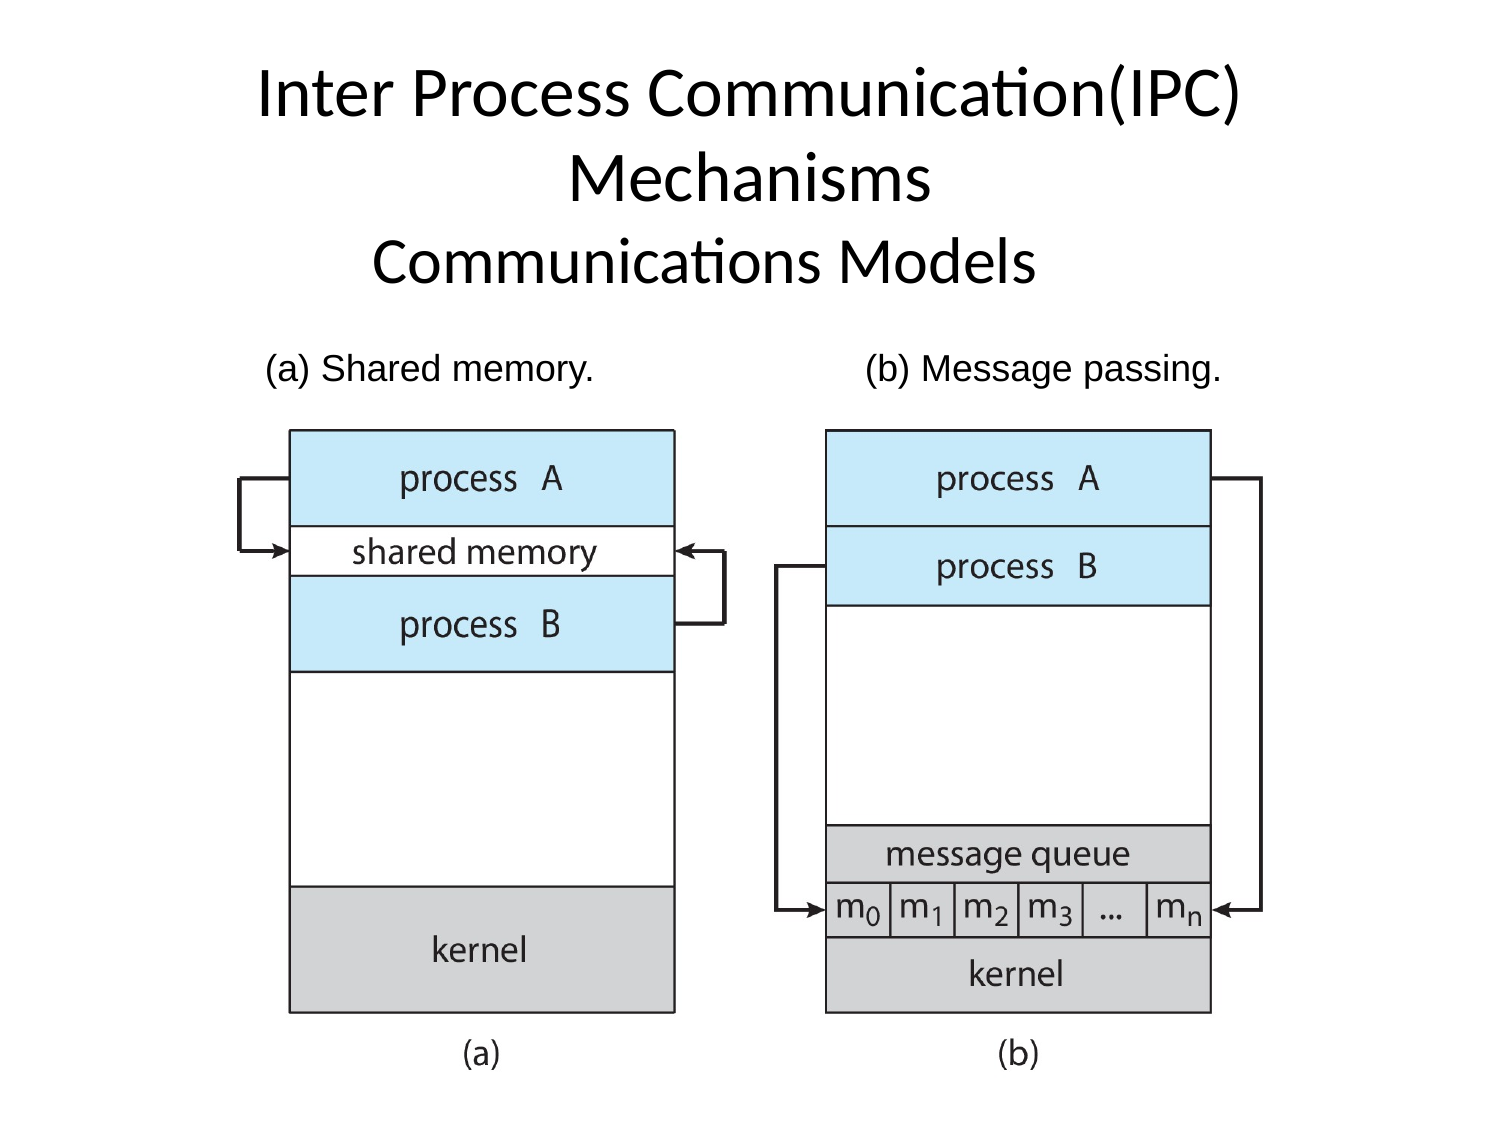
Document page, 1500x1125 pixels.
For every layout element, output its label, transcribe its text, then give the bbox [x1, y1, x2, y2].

text_box (a) Shared memory. (b) Message passing. [249, 336, 1296, 397]
picture [237, 429, 1263, 1086]
text_box Inter Process Communication(IPC) Mechanisms [74, 36, 1425, 224]
title Communications Models [37, 210, 1388, 305]
